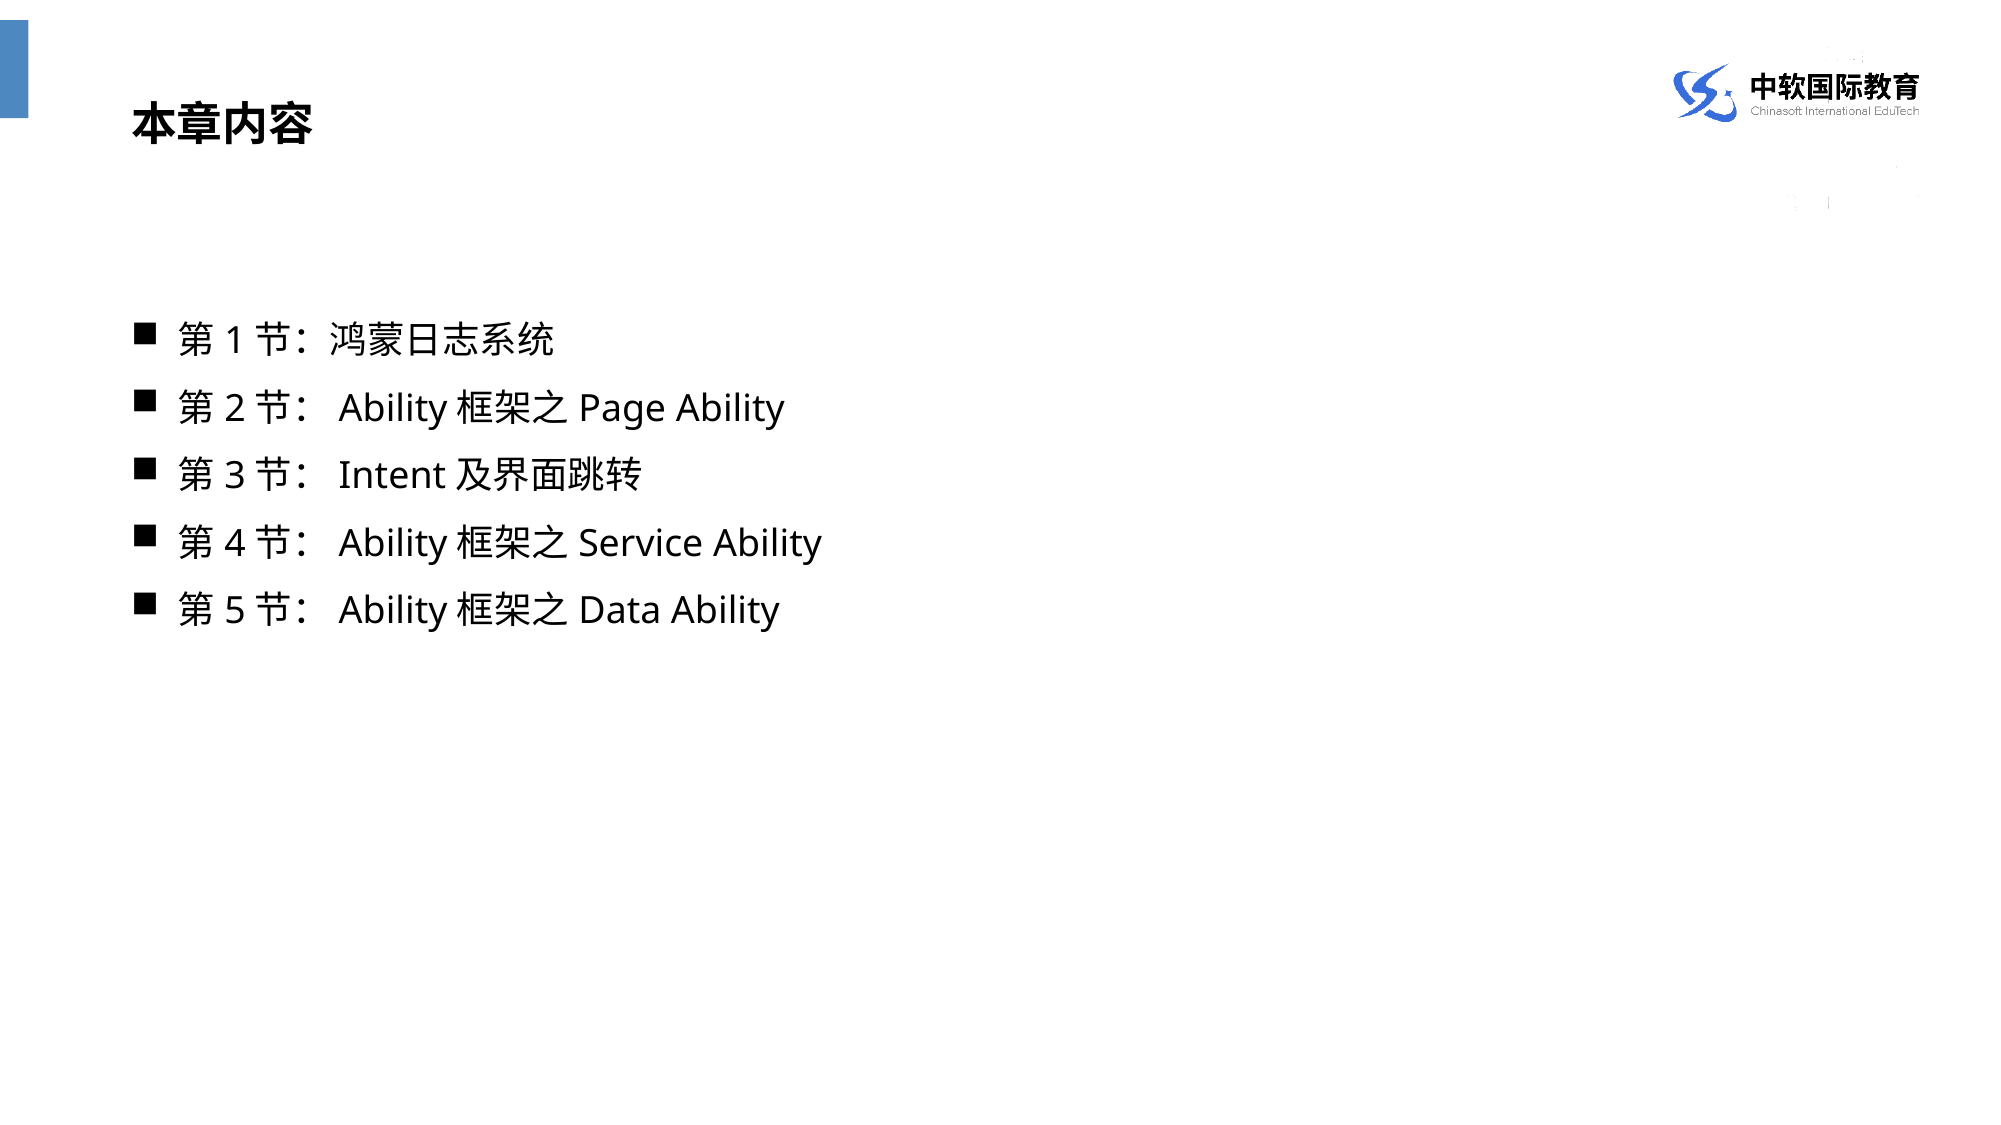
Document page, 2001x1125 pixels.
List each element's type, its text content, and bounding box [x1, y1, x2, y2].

text_box 本章内容 [116, 87, 1117, 157]
picture [1611, 26, 1981, 230]
text_box 第1节：鸿蒙日志系统 第2节：Ability框架之Page Ability 第3节：Intent及界面跳转 第4节：Ability框架之Service Ability 第5节：Ability框架之Data Ability [116, 286, 1498, 639]
